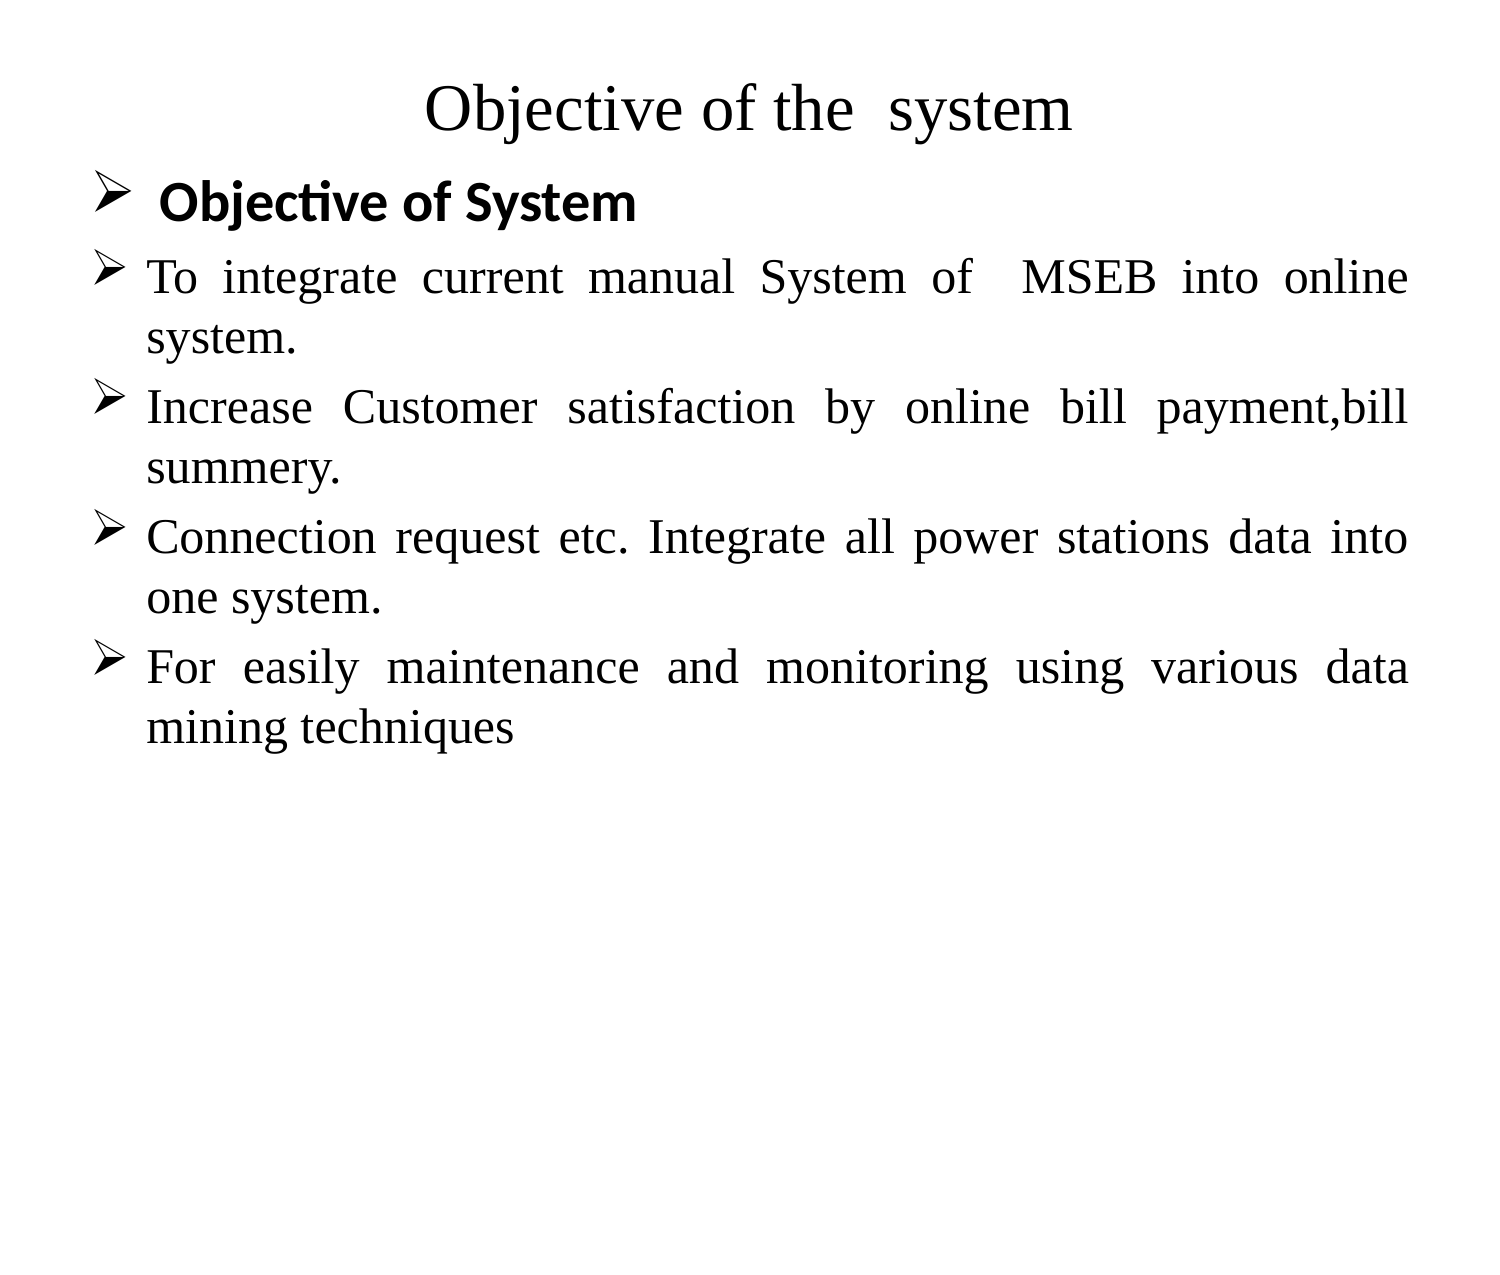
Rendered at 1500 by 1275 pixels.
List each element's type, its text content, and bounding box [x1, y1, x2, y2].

title Objective of the system [75, 51, 1425, 155]
list Objective of System To integrate current manual System of MSEB into online system. Increase Customer satisfaction by online bill payment,bill summery. Connection request etc. Integrate all power stations data into one system. For easily maintenance and monitoring using various data mining techniques [75, 155, 1425, 1233]
